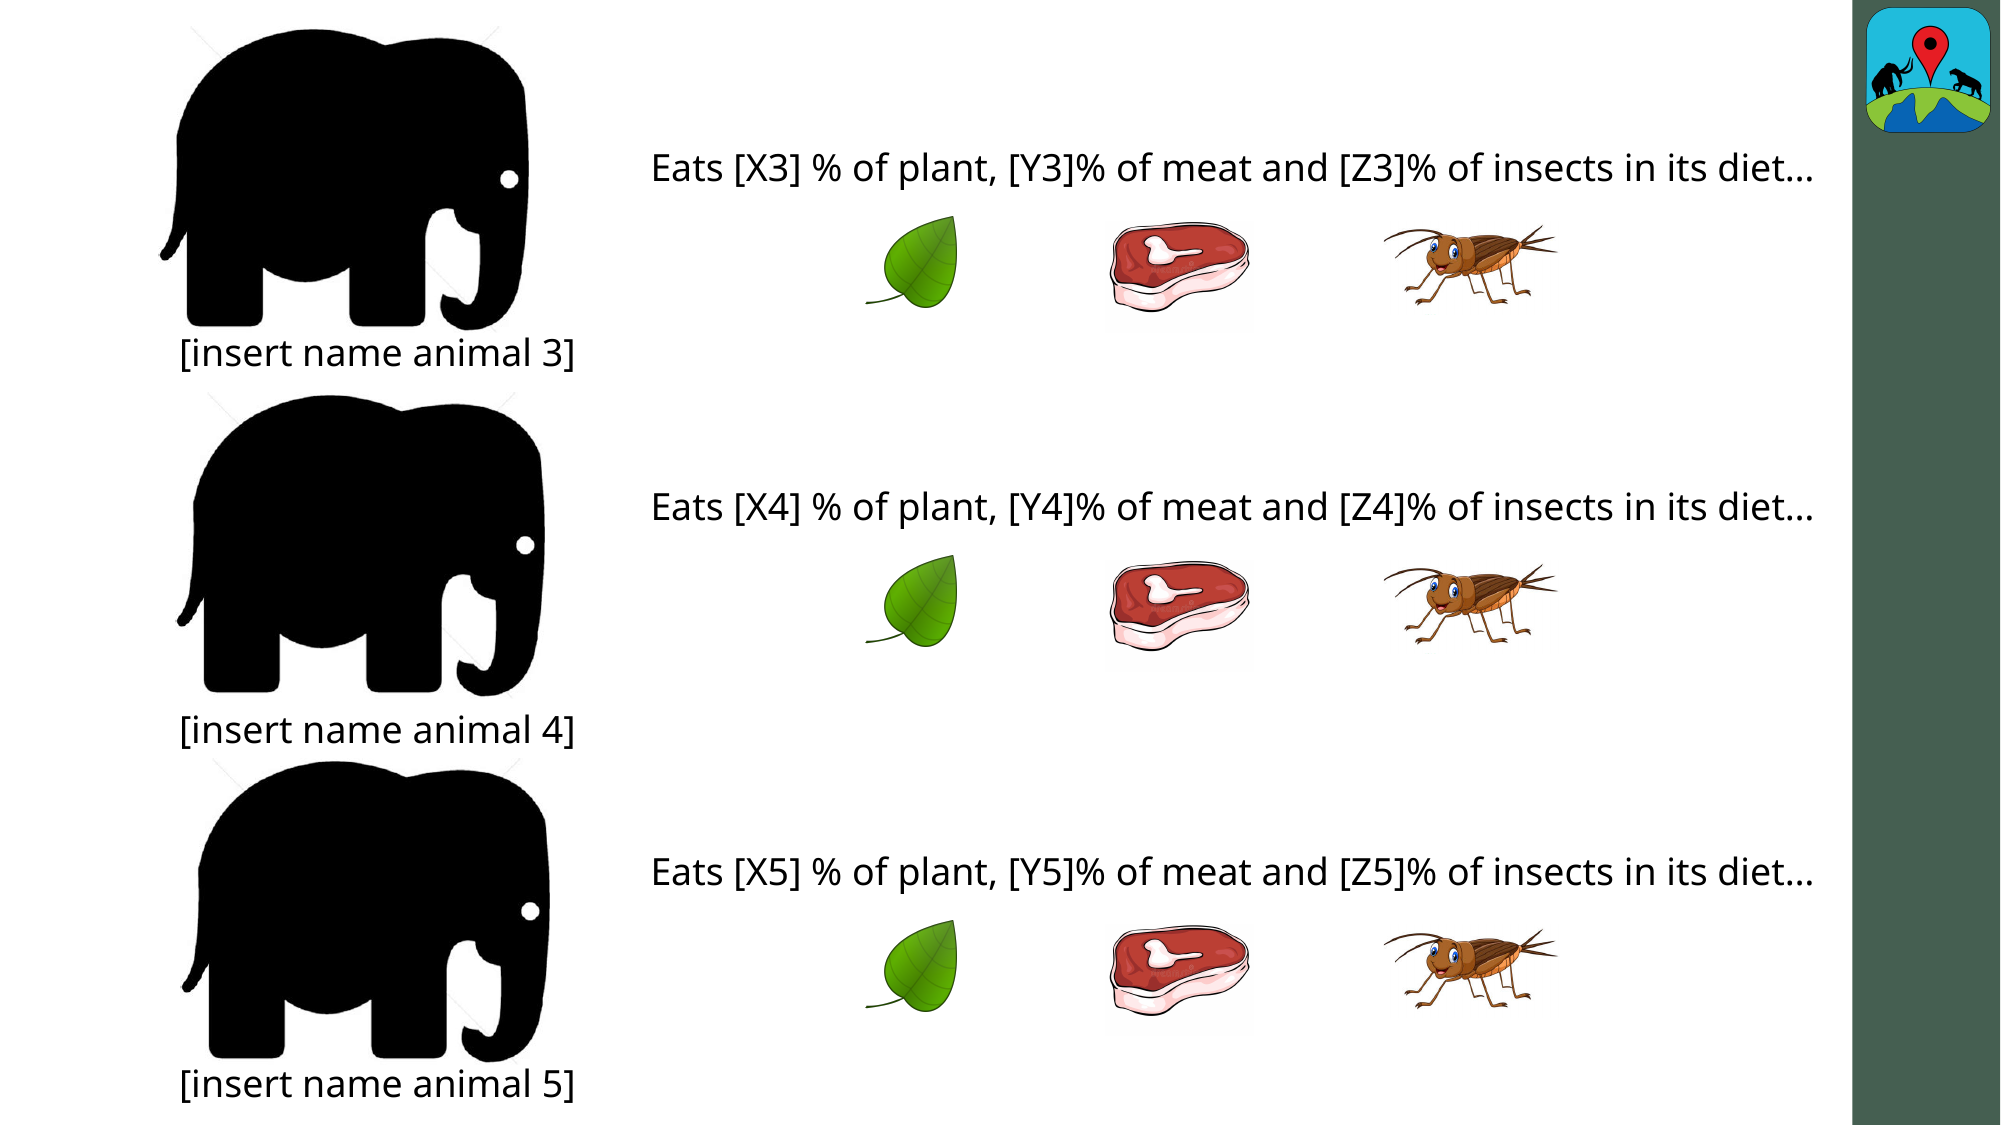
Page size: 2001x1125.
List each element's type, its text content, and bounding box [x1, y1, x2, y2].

text_box Eats [X3] % of plant, [Y3]% of meat and [Z3]% of insects in its diet… [635, 136, 1862, 197]
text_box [865, 919, 1565, 1037]
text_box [865, 555, 1565, 672]
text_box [865, 216, 1565, 333]
text_box Eats [X5] % of plant, [Y5]% of meat and [Z5]% of insects in its diet… [635, 839, 1847, 901]
picture [179, 758, 550, 1065]
text_box [insert name animal 5] [164, 1052, 635, 1114]
picture [1846, 0, 2000, 146]
picture [158, 26, 529, 333]
text_box [insert name animal 4] [164, 698, 635, 759]
picture [174, 392, 545, 699]
text_box [insert name animal 3] [164, 321, 635, 383]
text_box Eats [X4] % of plant, [Y4]% of meat and [Z4]% of insects in its diet… [635, 475, 1862, 537]
